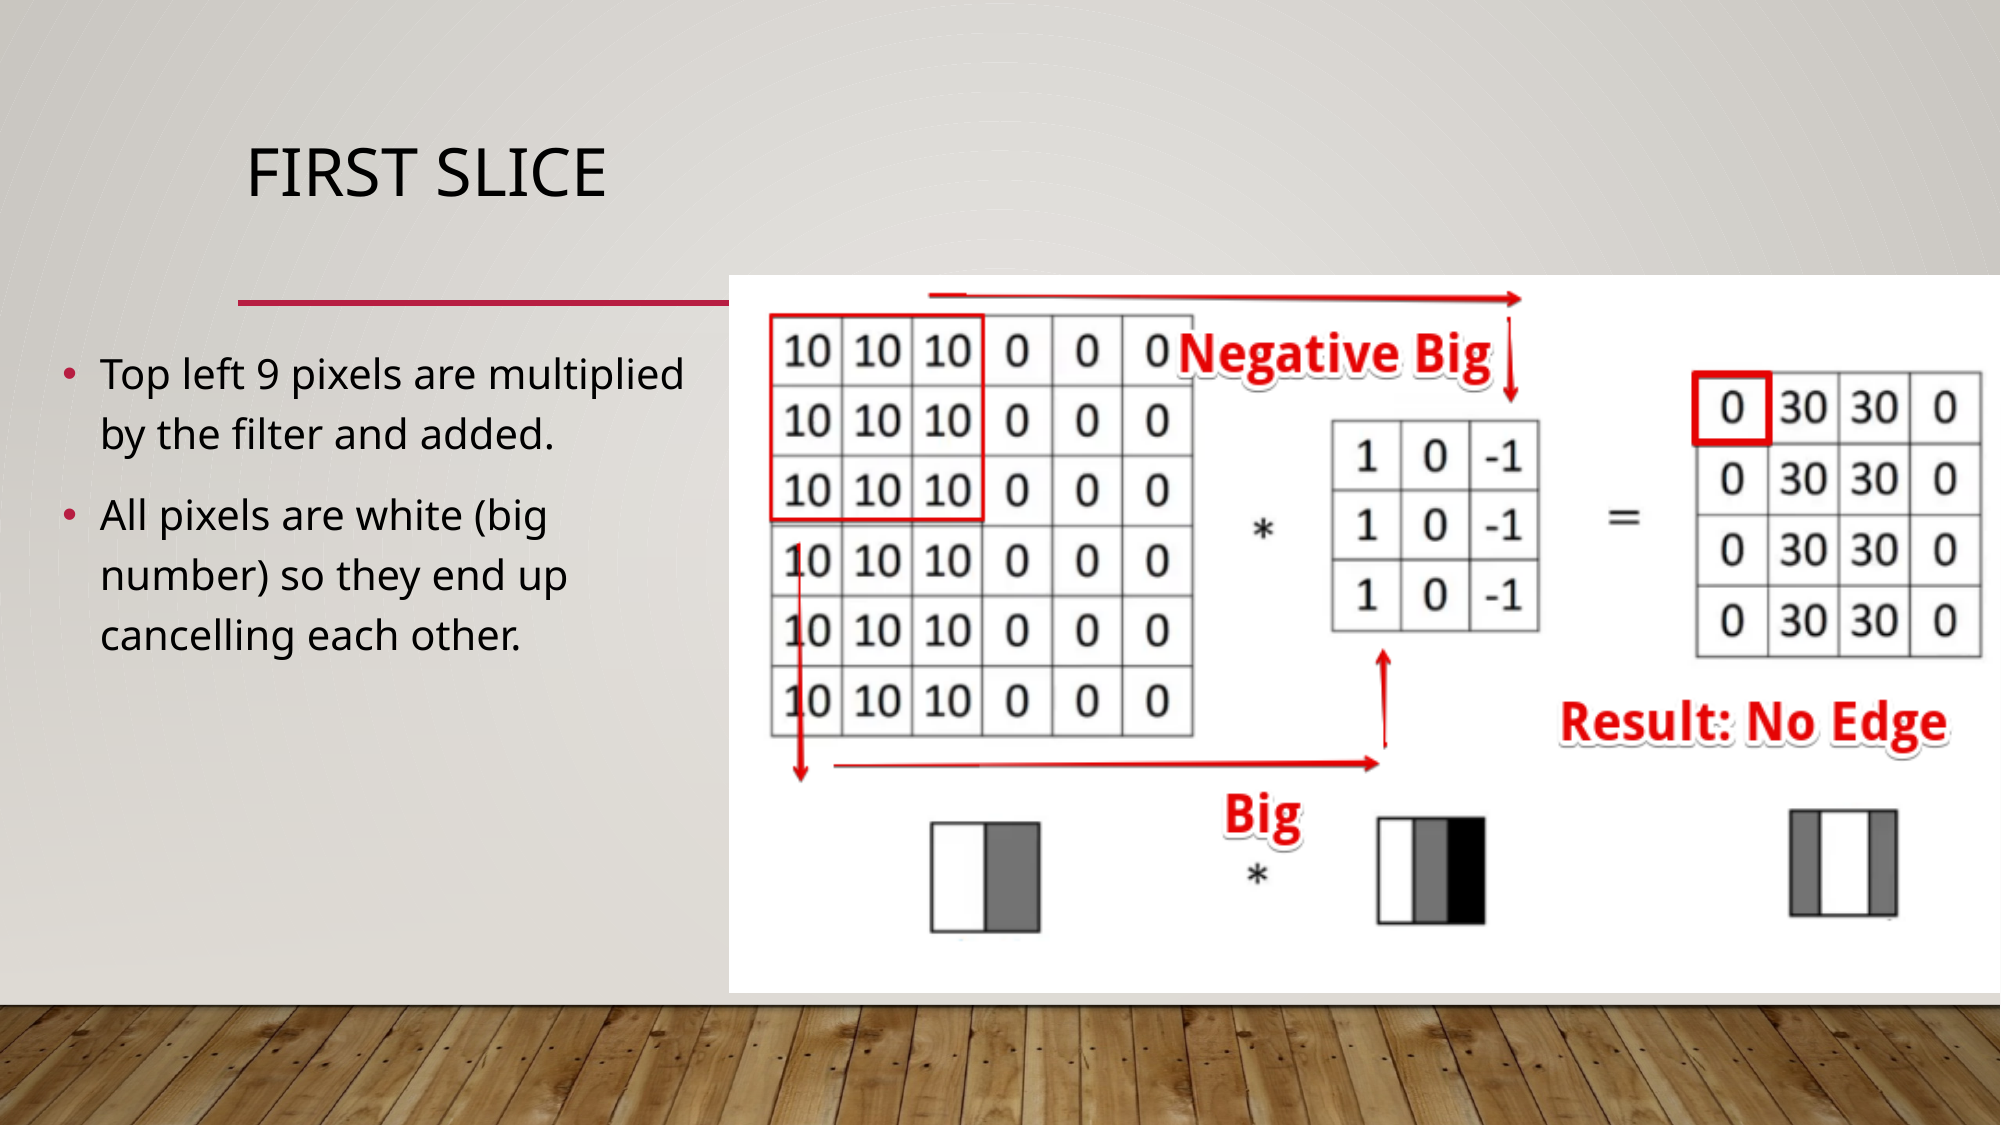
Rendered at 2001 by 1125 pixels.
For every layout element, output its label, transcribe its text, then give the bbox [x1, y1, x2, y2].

picture [0, 1005, 2000, 1125]
title First Slice [237, 131, 1814, 305]
picture [728, 275, 2000, 994]
list Top left 9 pixels are multiplied by the filter and added. All pixels are white (big number) so they end up cancelling each other. [54, 330, 708, 898]
